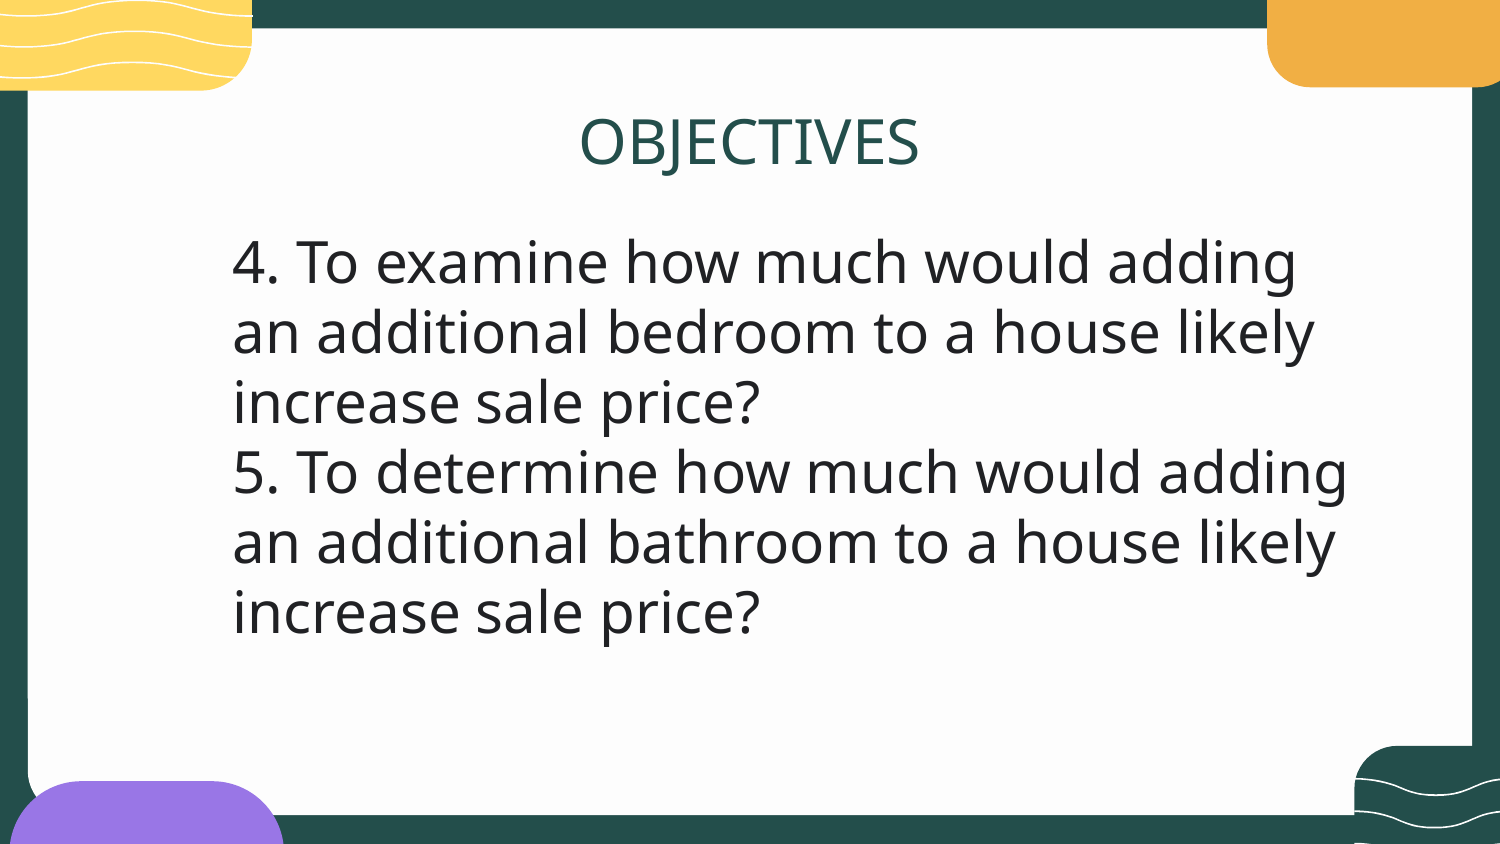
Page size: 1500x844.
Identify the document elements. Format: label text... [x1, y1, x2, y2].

text_box 4. To examine how much would adding an additional bedroom to a house likely increase sale price? 5. To determine how much would adding an additional bathroom to a house likely increase sale price? [217, 218, 1382, 653]
title OBJECTIVES [118, 87, 1382, 183]
